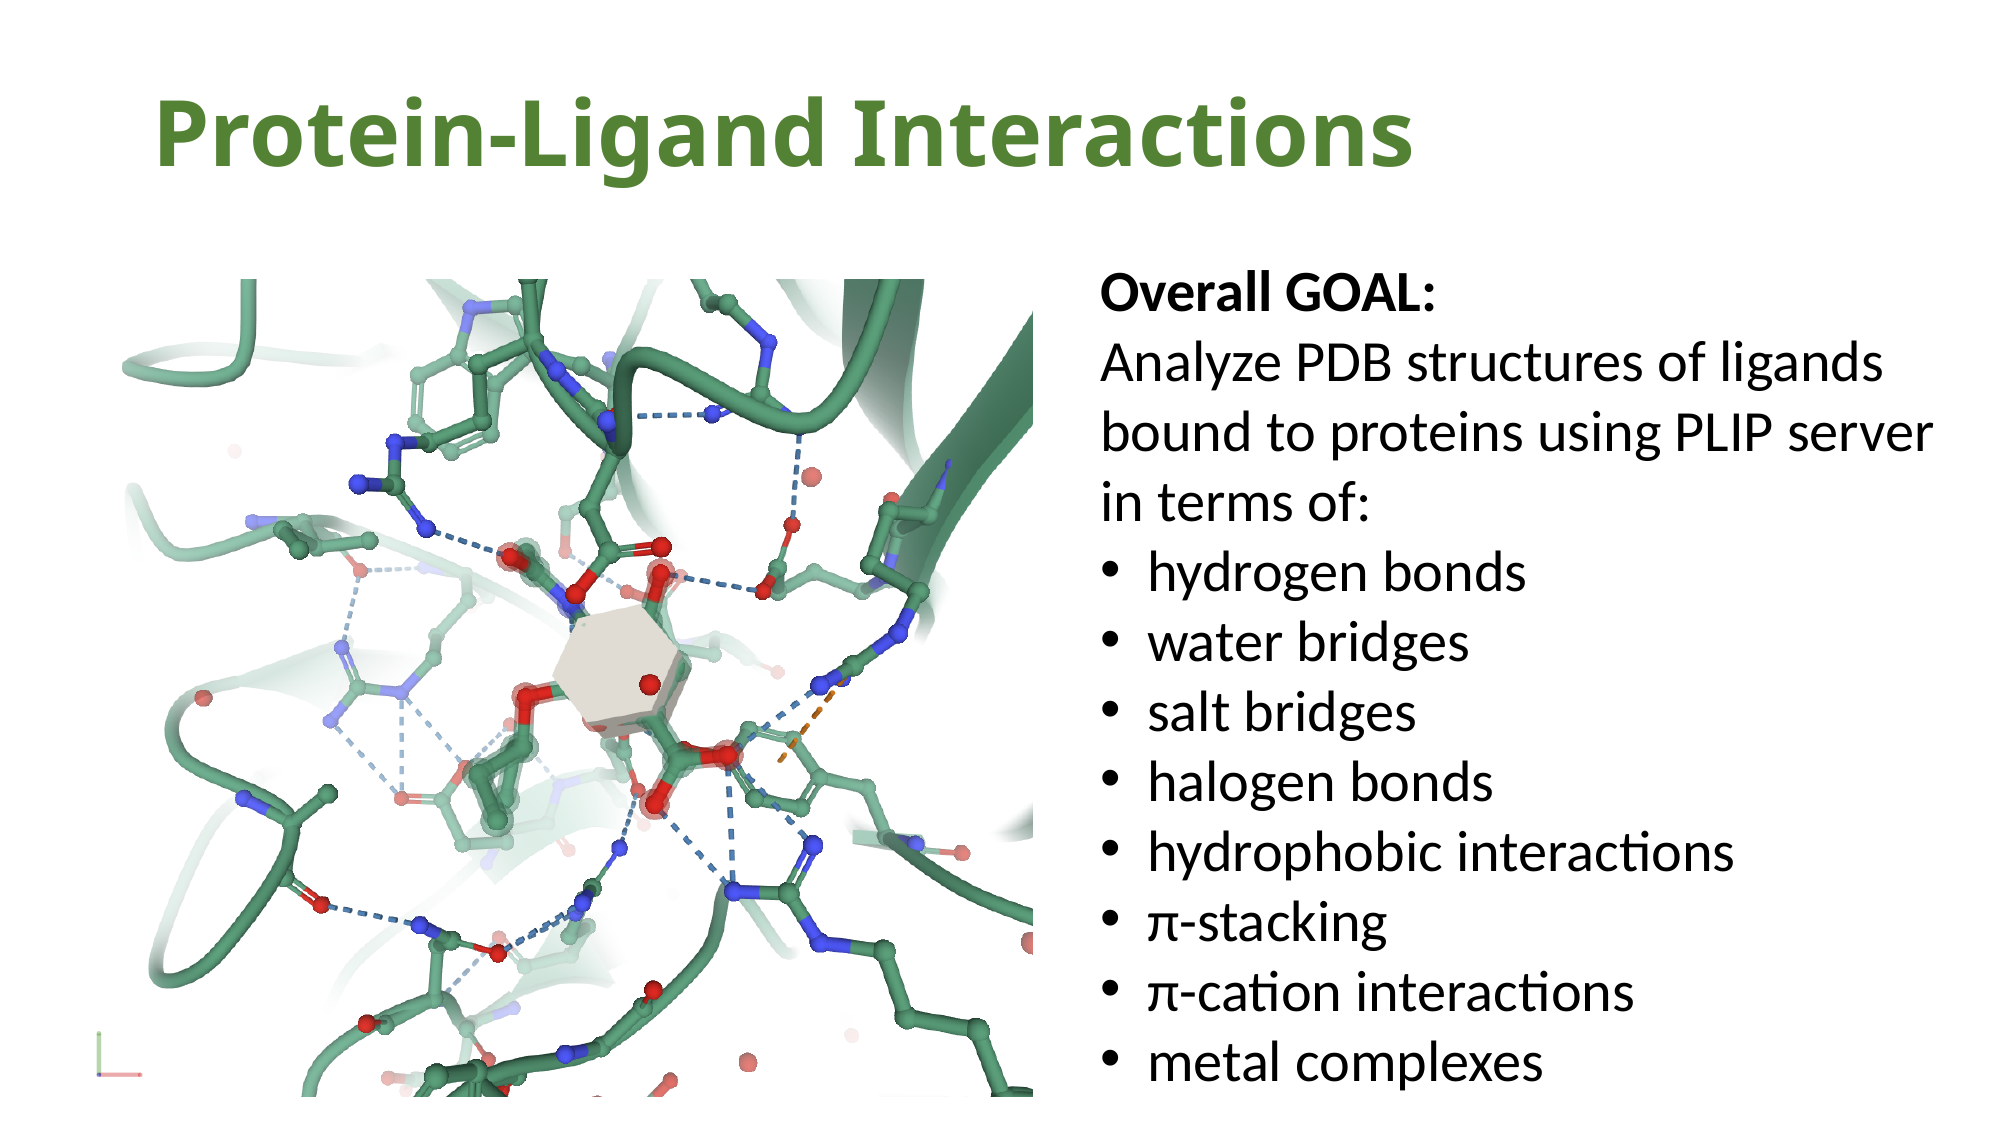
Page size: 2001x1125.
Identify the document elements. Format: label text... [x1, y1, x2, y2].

text_box Overall GOAL: Analyze PDB structures of ligands bound to proteins using PLIP server in terms of: hydrogen bonds water bridges salt bridges halogen bonds hydrophobic interactions π-stacking π-cation interactions metal complexes [1085, 245, 1965, 1101]
title Protein-Ligand Interactions [137, 28, 1863, 246]
picture [76, 279, 1033, 1097]
